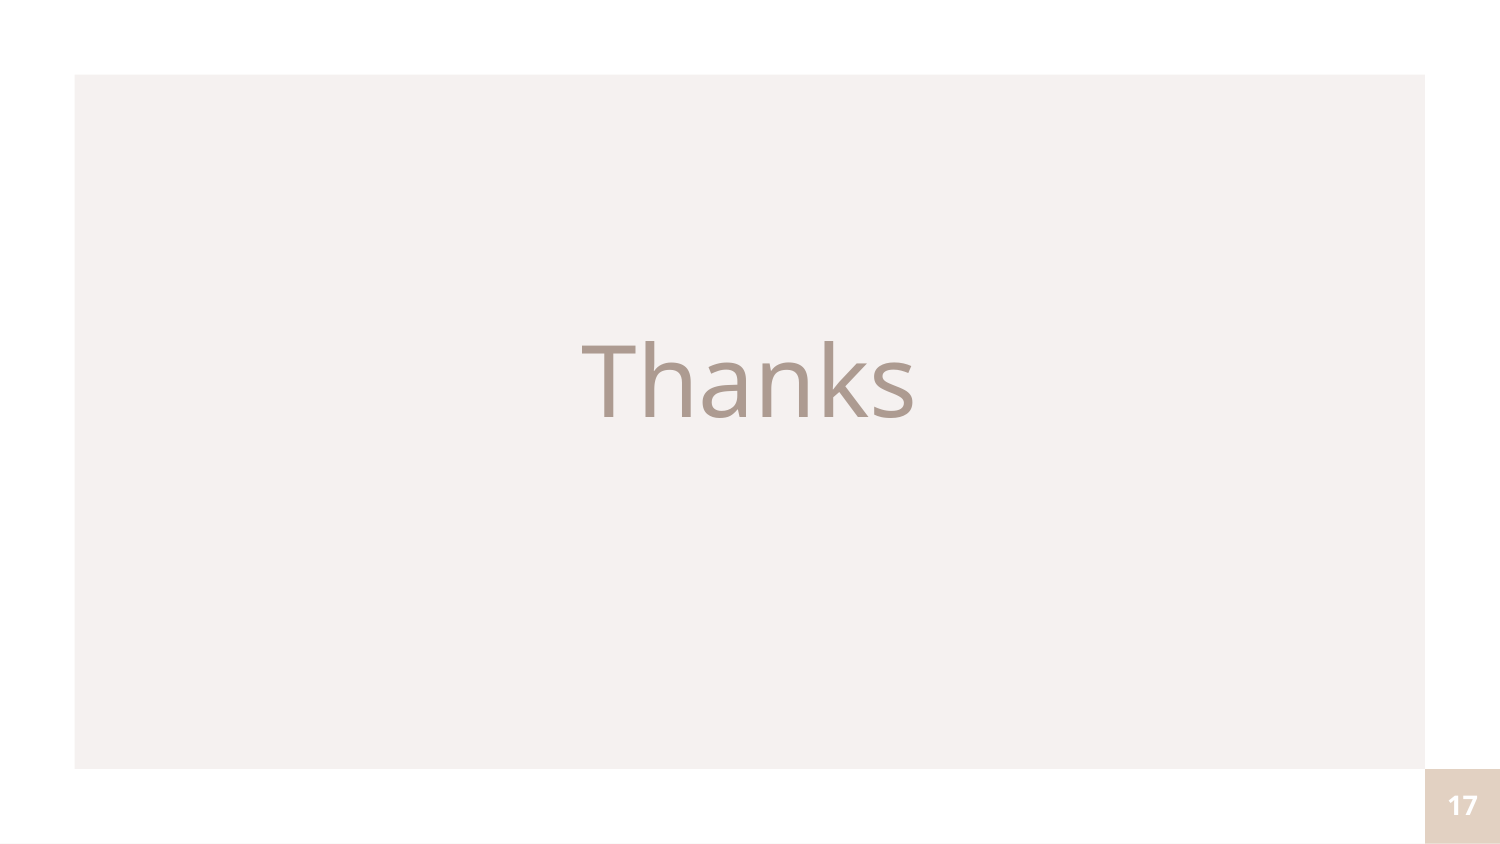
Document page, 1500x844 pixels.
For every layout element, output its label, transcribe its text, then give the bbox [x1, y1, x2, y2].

slide_number ‹#› [1425, 769, 1500, 844]
title Thanks [140, 331, 1360, 451]
